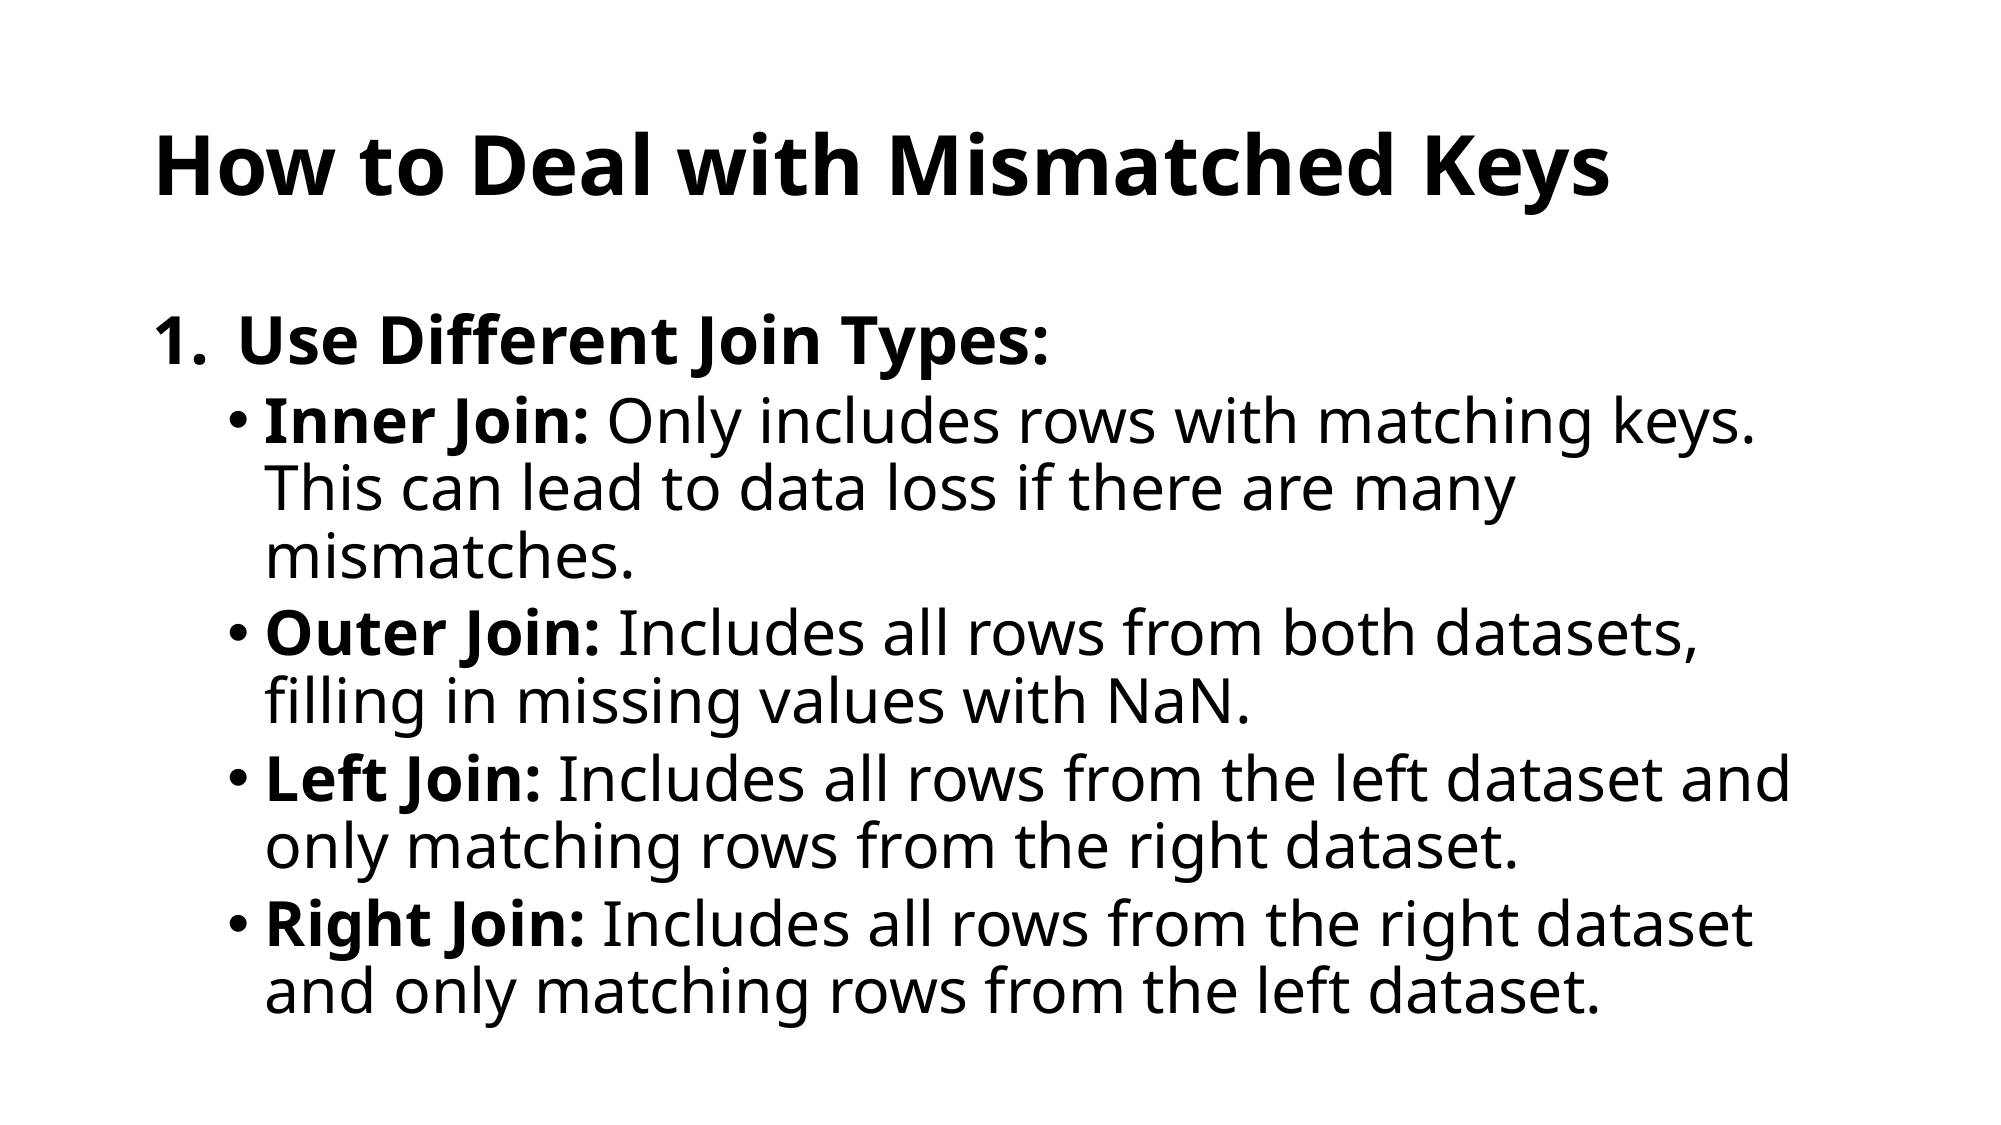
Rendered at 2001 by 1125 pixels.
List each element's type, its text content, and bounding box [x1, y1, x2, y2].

title How to Deal with Mismatched Keys [137, 59, 1863, 278]
list Use Different Join Types: Inner Join: Only includes rows with matching keys. This can lead to data loss if there are many mismatches. Outer Join: Includes all rows from both datasets, filling in missing values with NaN. Left Join: Includes all rows from the left dataset and only matching rows from the right dataset. Right Join: Includes all rows from the right dataset and only matching rows from the left dataset. [137, 299, 1863, 1014]
